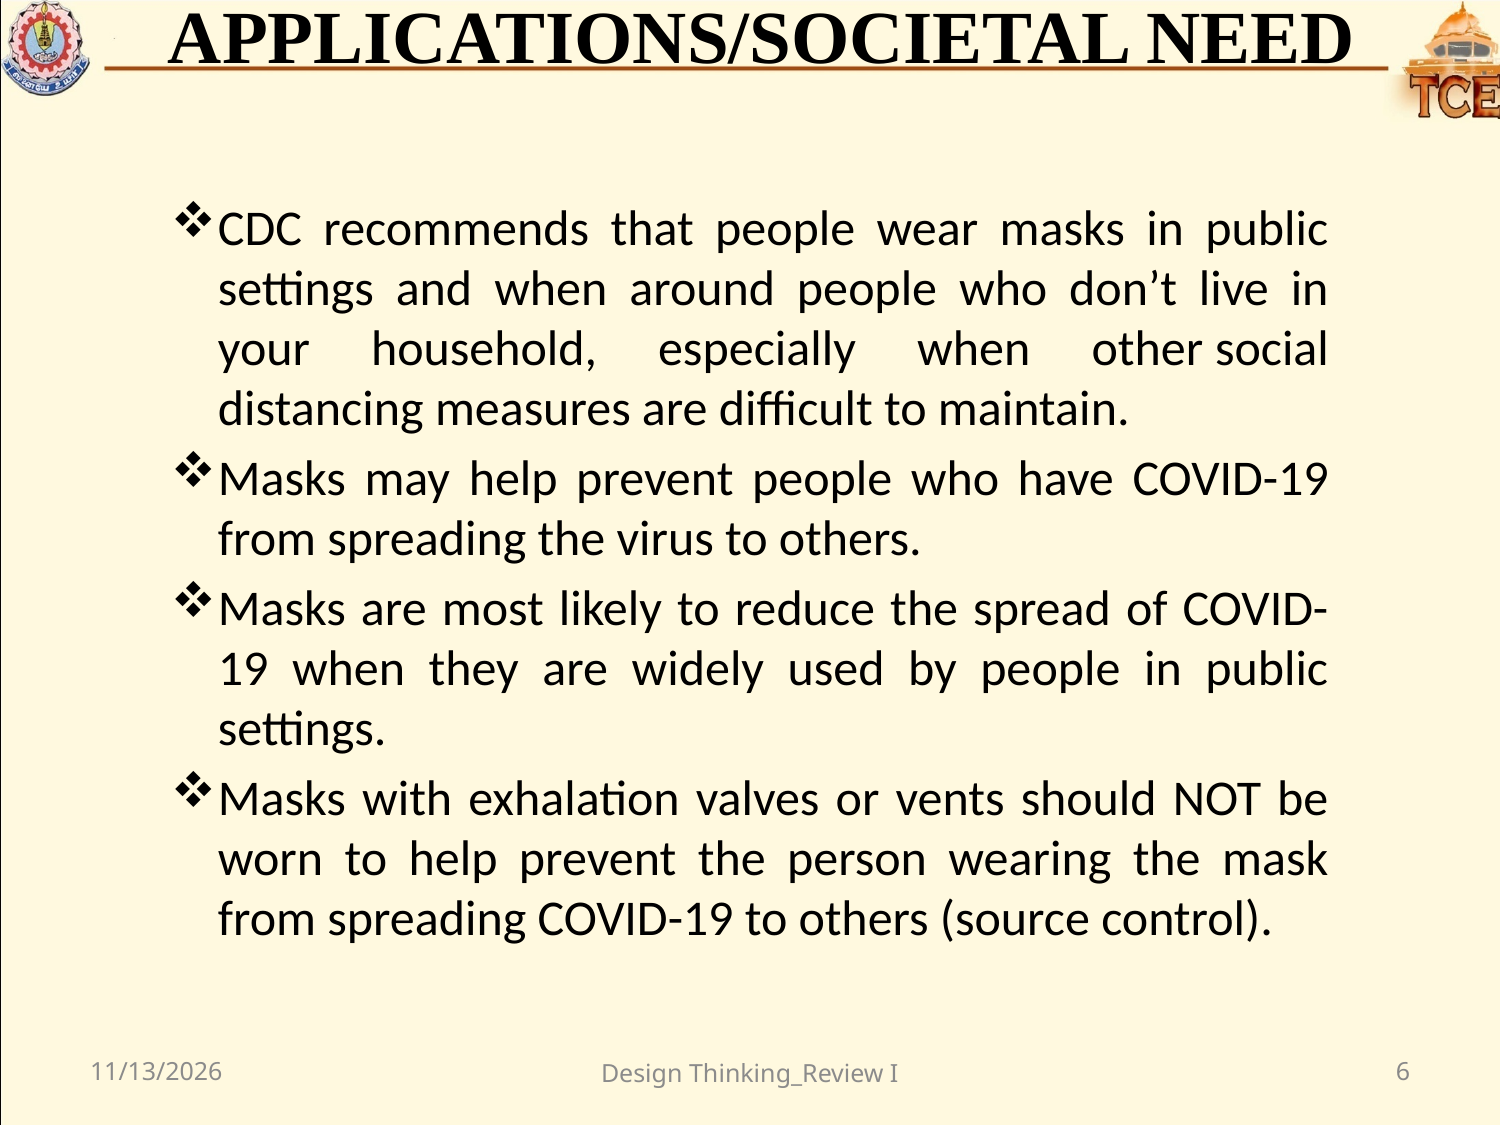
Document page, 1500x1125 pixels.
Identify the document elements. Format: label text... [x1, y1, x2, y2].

footer Design Thinking_Review I [512, 1042, 988, 1103]
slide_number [75, 1042, 425, 1103]
slide_number 6 [1074, 1042, 1425, 1103]
text_box CDC recommends that people wear masks in public settings and when around people who don’t live in your household, especially when other social distancing measures are difficult to maintain. Masks may help prevent people who have COVID-19 from spreading the virus to others. Masks are most likely to reduce the spread of COVID-19 when they are widely used by people in public settings. Masks with exhalation valves or vents should NOT be worn to help prevent the person wearing the mask from spreading COVID-19 to others (source control). [156, 188, 1344, 954]
picture [0, 0, 1500, 1125]
text_box APPLICATIONS/SOCIETAL NEED [87, 0, 1436, 87]
